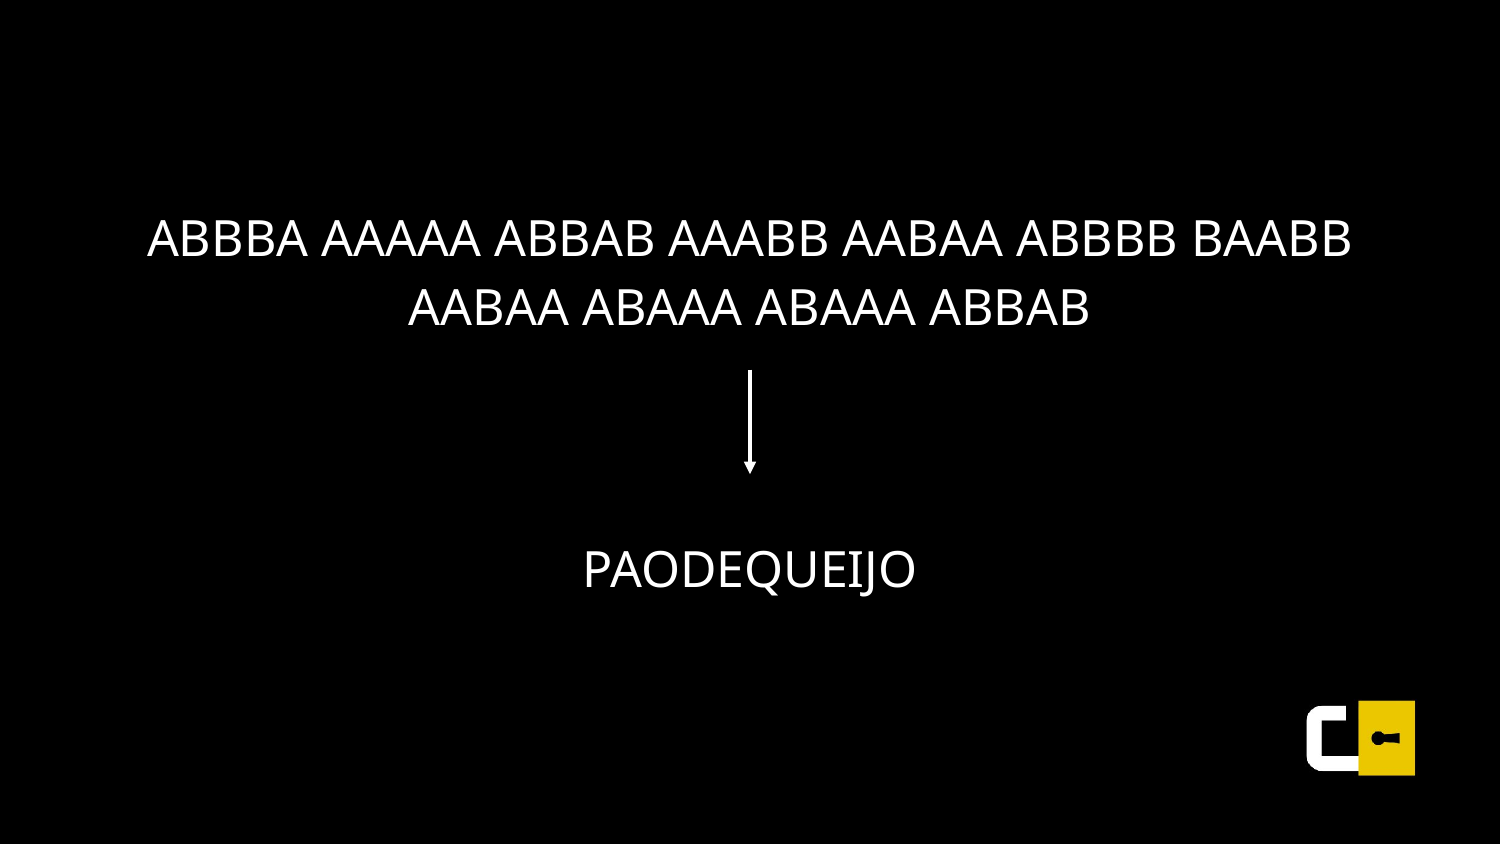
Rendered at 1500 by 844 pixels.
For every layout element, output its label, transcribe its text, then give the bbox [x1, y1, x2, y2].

list ABBBA AAAAA ABBAB AAABB AABAA ABBBB BAABB AABAA ABAAA ABAAA ABBAB [51, 0, 1449, 614]
picture [1300, 680, 1419, 780]
list PAODEQUEIJO [51, 614, 1449, 844]
